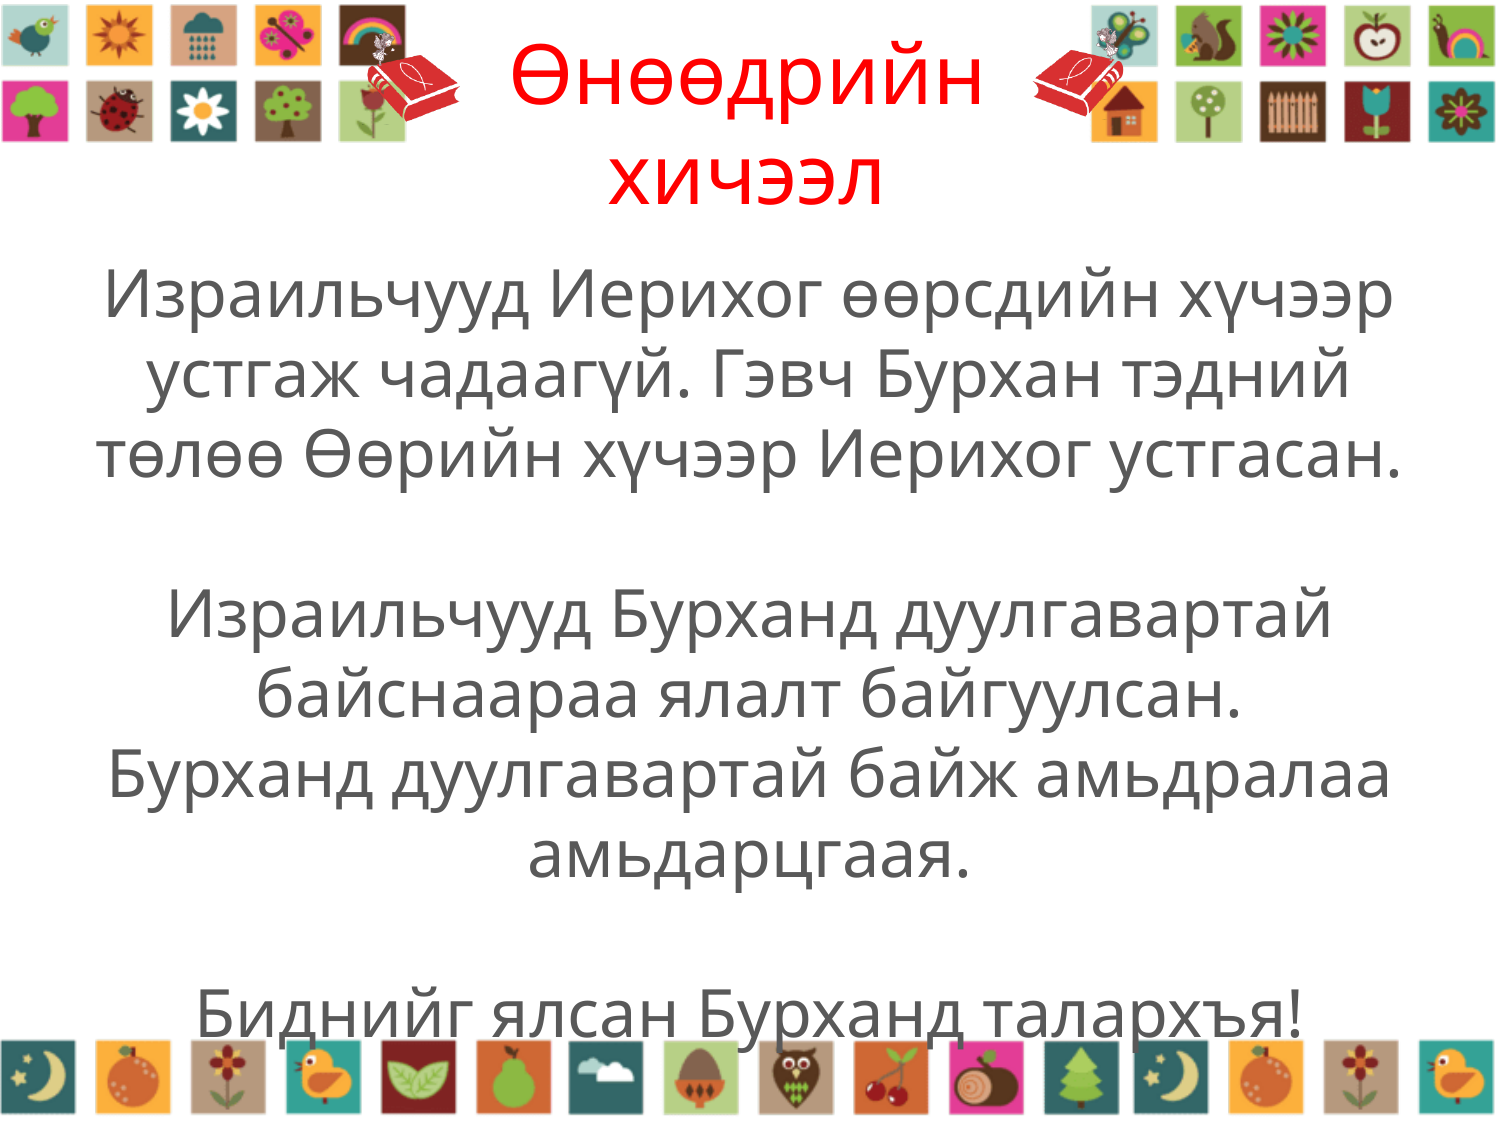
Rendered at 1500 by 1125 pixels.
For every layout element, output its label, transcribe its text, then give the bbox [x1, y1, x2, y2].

text_box Израильчууд Иерихог өөрсдийн хүчээр устгаж чадаагүй. Гэвч Бурхан тэдний төлөө Өөрийн хүчээр Иерихог устгасан. Израильчууд Бурханд дуулгавартай байснаараа ялалт байгуулсан. Бурханд дуулгавартай байж амьдралаа амьдарцгаая. Биднийг ялсан Бурханд талархъя! [76, 243, 1424, 1027]
picture [1001, 3, 1500, 150]
picture [0, 3, 492, 150]
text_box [0, 1028, 1500, 1118]
text_box Өнөөдрийн хичээл [414, 13, 1080, 229]
